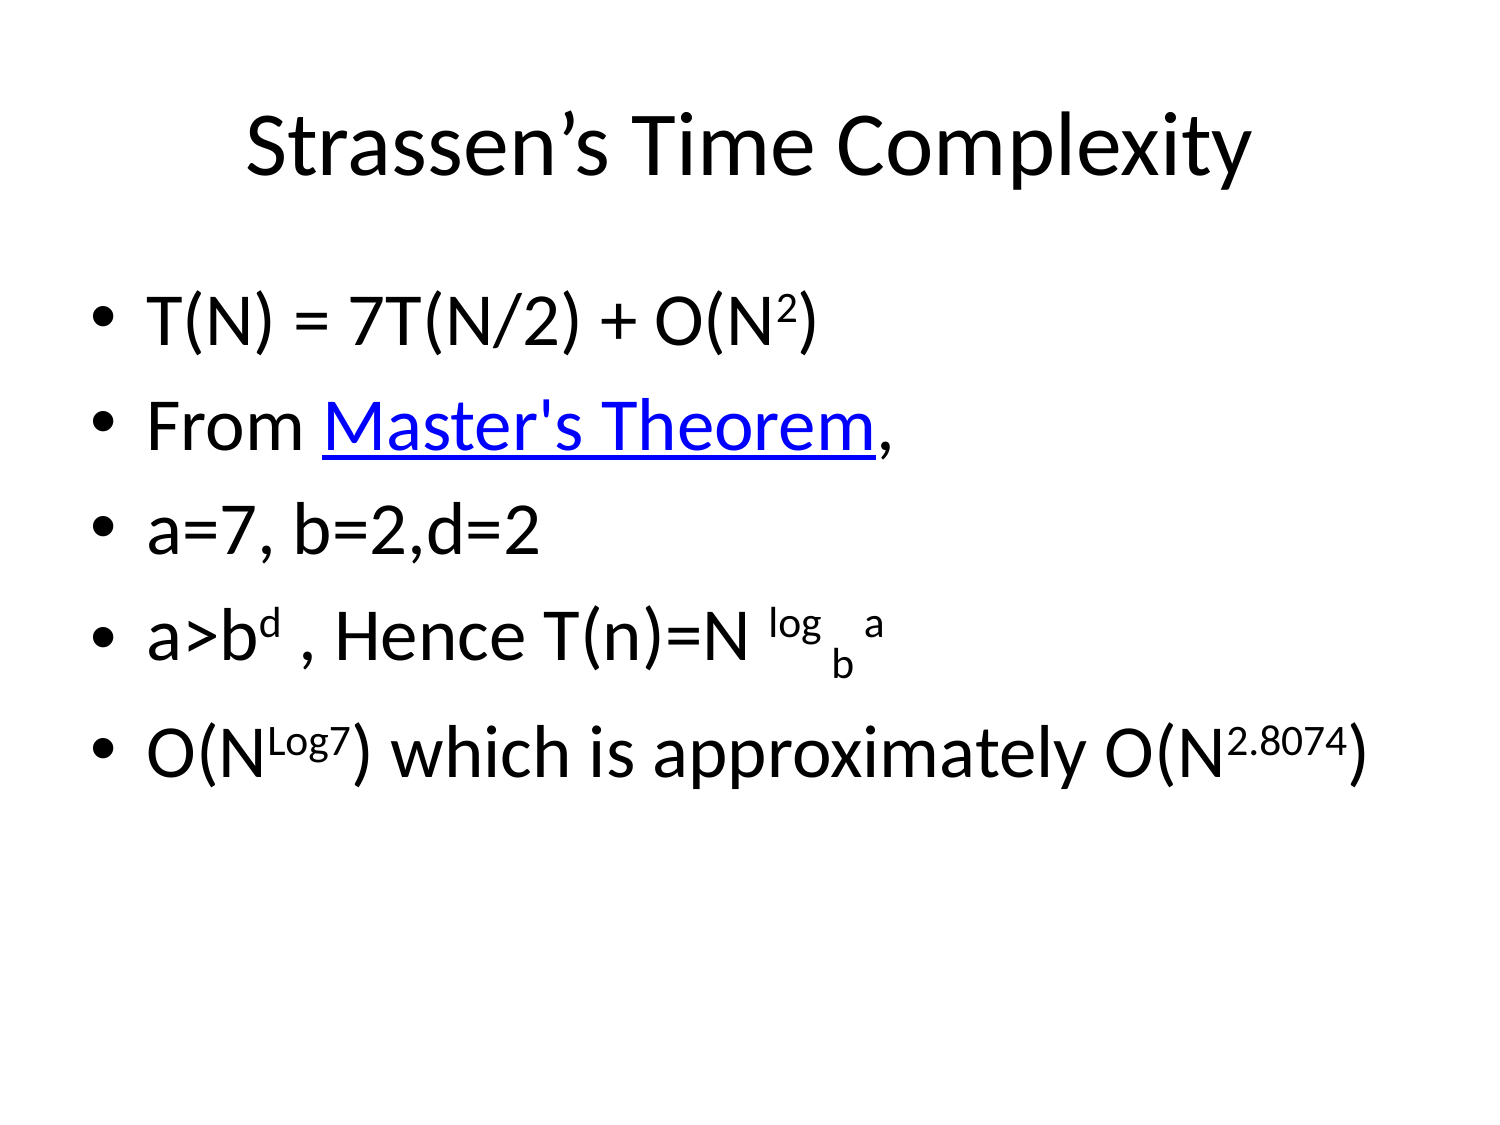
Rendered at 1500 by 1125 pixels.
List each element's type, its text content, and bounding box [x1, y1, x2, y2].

list T(N) = 7T(N/2) + O(N2) From Master's Theorem, a=7, b=2,d=2 a>bd , Hence T(n)=N log b a O(NLog7) which is approximately O(N2.8074) [75, 262, 1425, 1005]
title Strassen’s Time Complexity [75, 45, 1425, 233]
